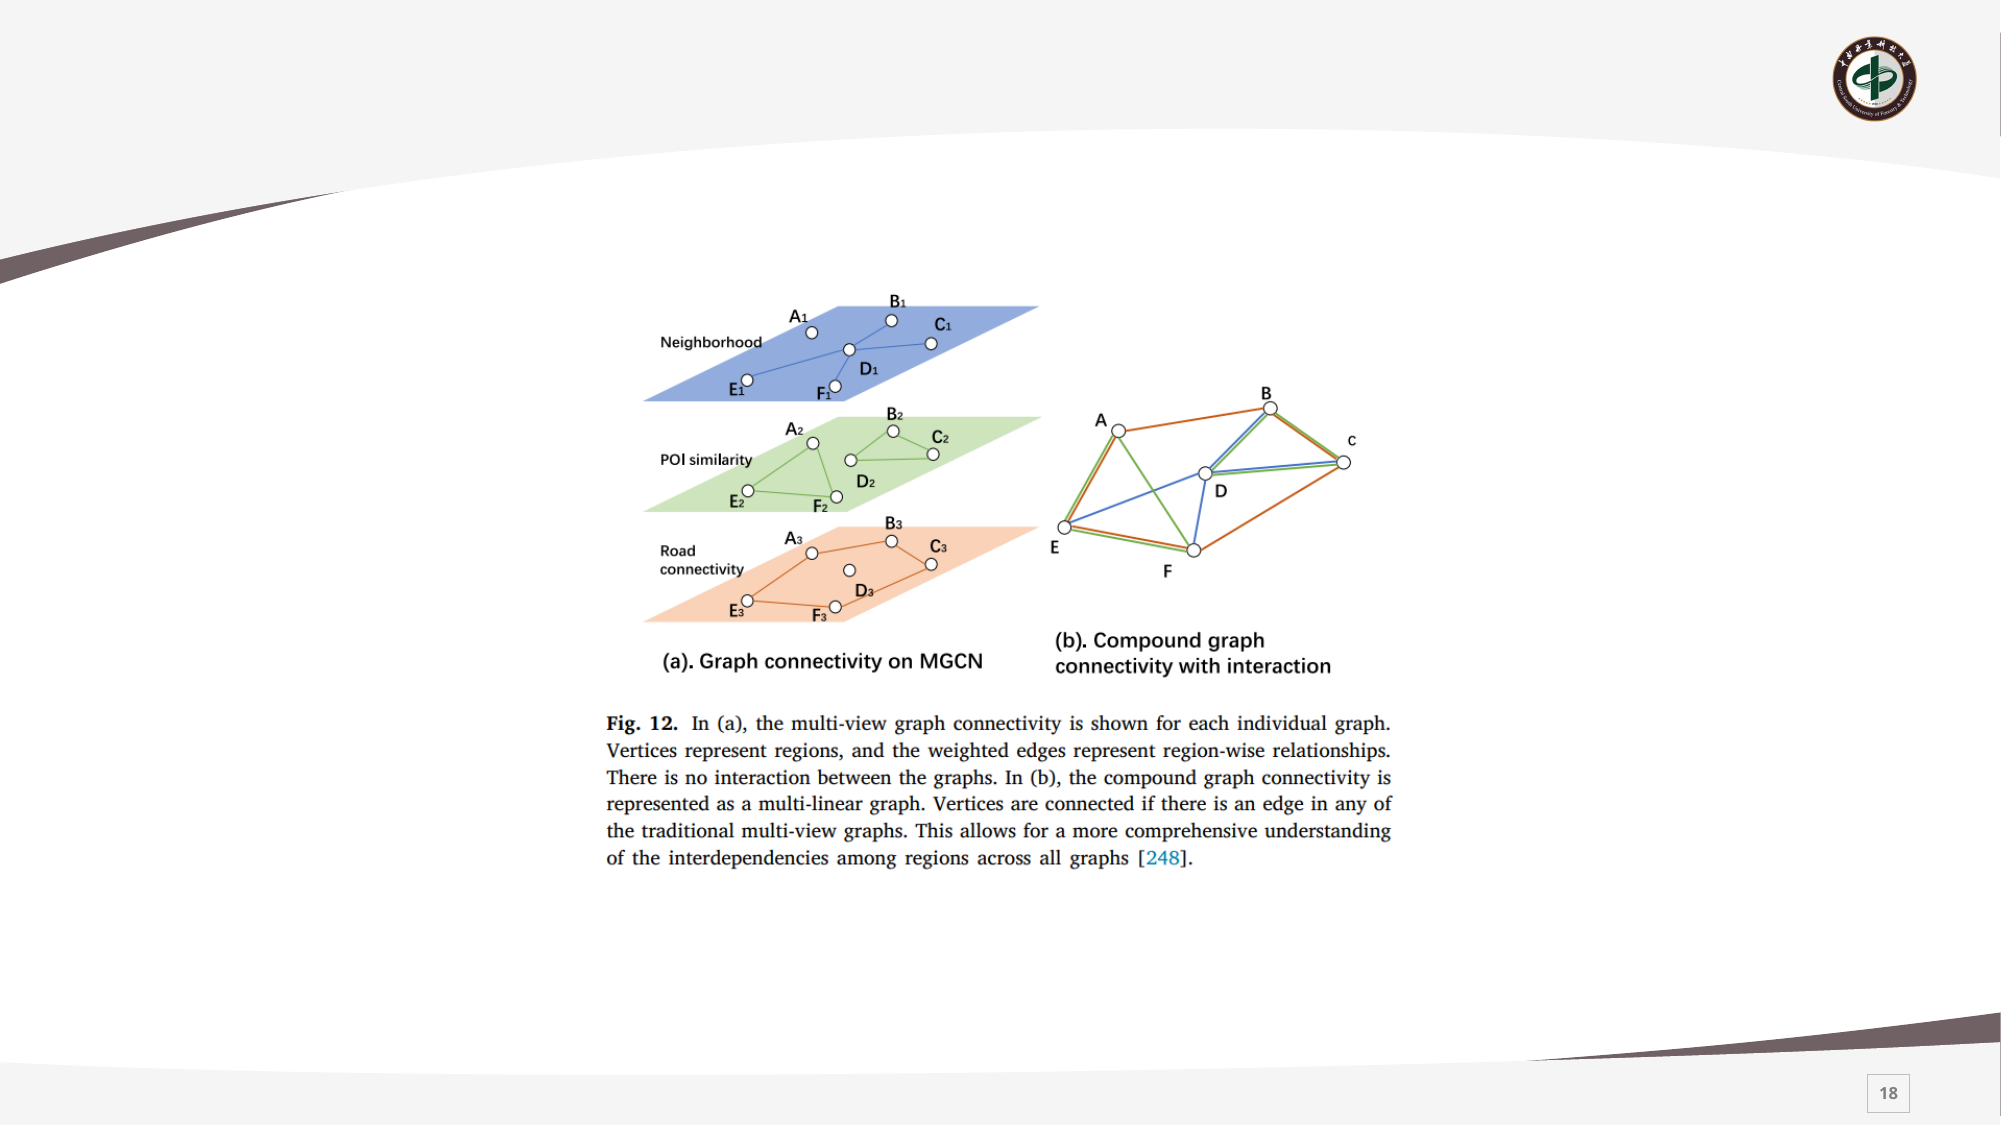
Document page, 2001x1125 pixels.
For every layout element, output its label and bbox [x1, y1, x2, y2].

picture [602, 247, 1398, 878]
picture [1831, 35, 1918, 123]
